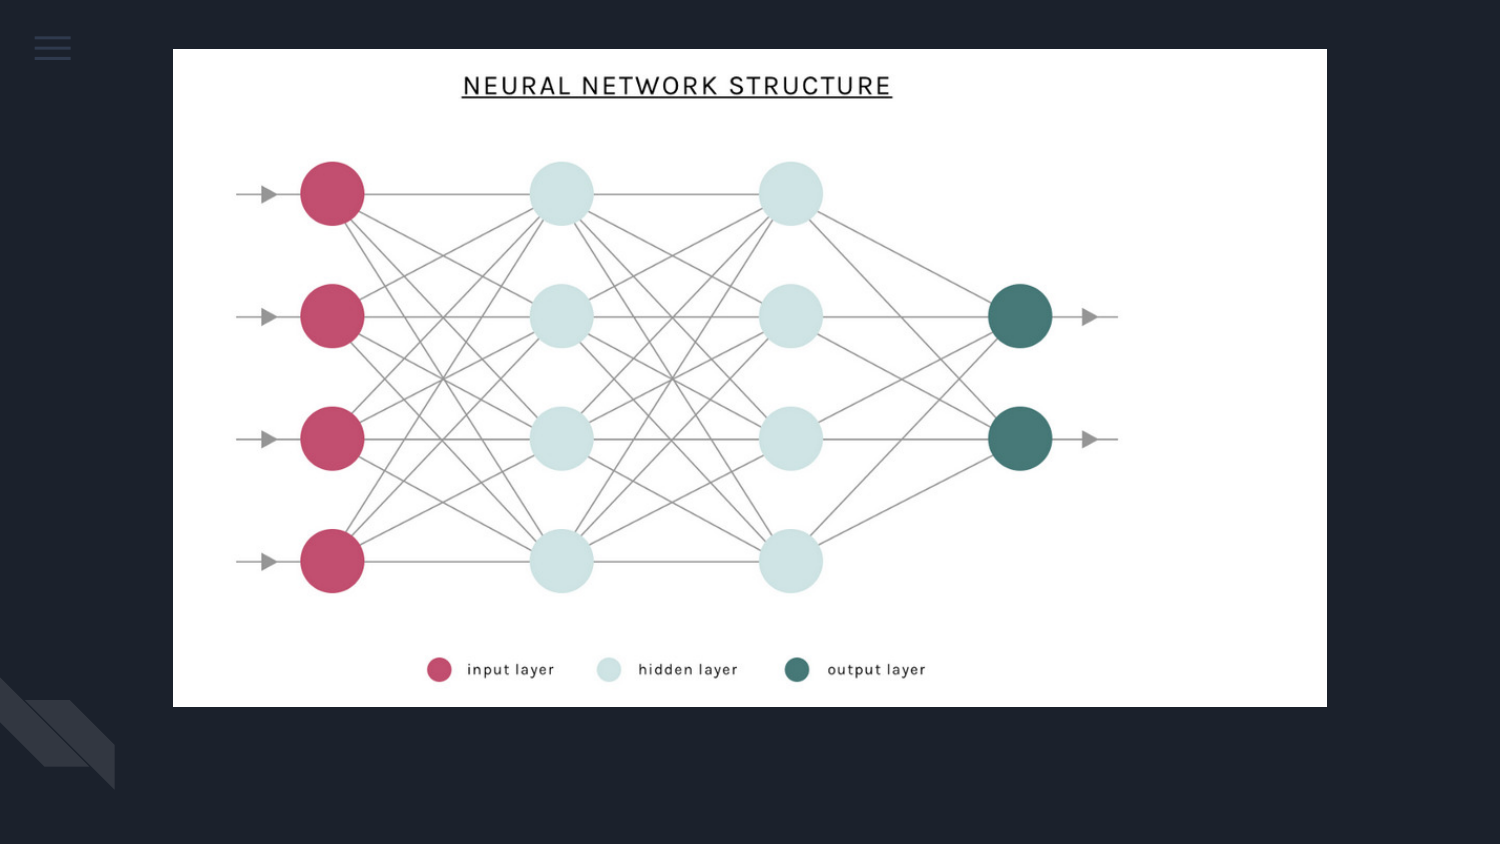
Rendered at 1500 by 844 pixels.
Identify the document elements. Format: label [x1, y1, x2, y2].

picture [172, 49, 1328, 707]
